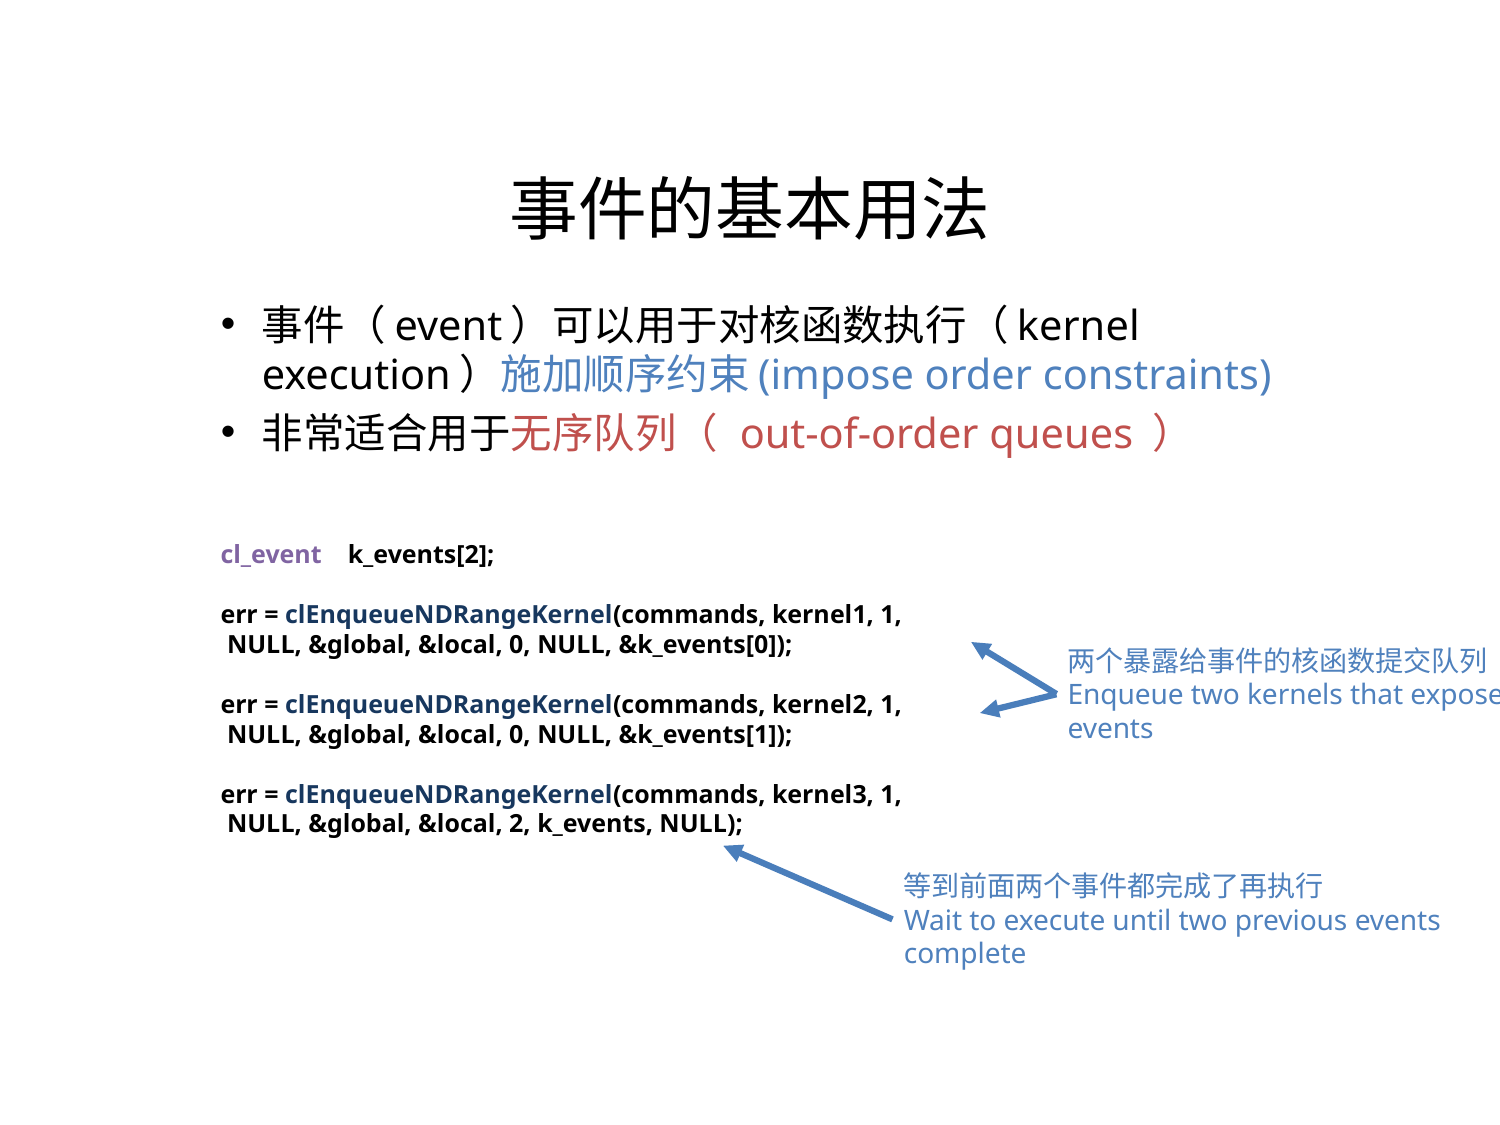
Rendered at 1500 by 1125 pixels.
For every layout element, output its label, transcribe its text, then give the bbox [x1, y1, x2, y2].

text_box cl_event k_events[2]; err = clEnqueueNDRangeKernel(commands, kernel1, 1, NULL, &global, &local, 0, NULL, &k_events[0]); err = clEnqueueNDRangeKernel(commands, kernel2, 1, NULL, &global, &local, 0, NULL, &k_events[1]); err = clEnqueueNDRangeKernel(commands, kernel3, 1, NULL, &global, &local, 2, k_events, NULL); [209, 532, 1096, 844]
text_box 两个暴露给事件的核函数提交队列 Enqueue two kernels that expose events [1056, 637, 1500, 750]
text_box [723, 845, 893, 921]
text_box 等到前面两个事件都完成了再执行 Wait to execute until two previous events complete [892, 862, 1500, 1009]
text_box [971, 642, 1057, 694]
text_box [980, 693, 1057, 717]
text_box 事件的基本用法 [243, 137, 1257, 278]
text_box 事件（event）可以用于对核函数执行（kernel execution）施加顺序约束(impose order constraints) 非常适合用于无序队列（ out-of-order queues ） [209, 293, 1291, 483]
